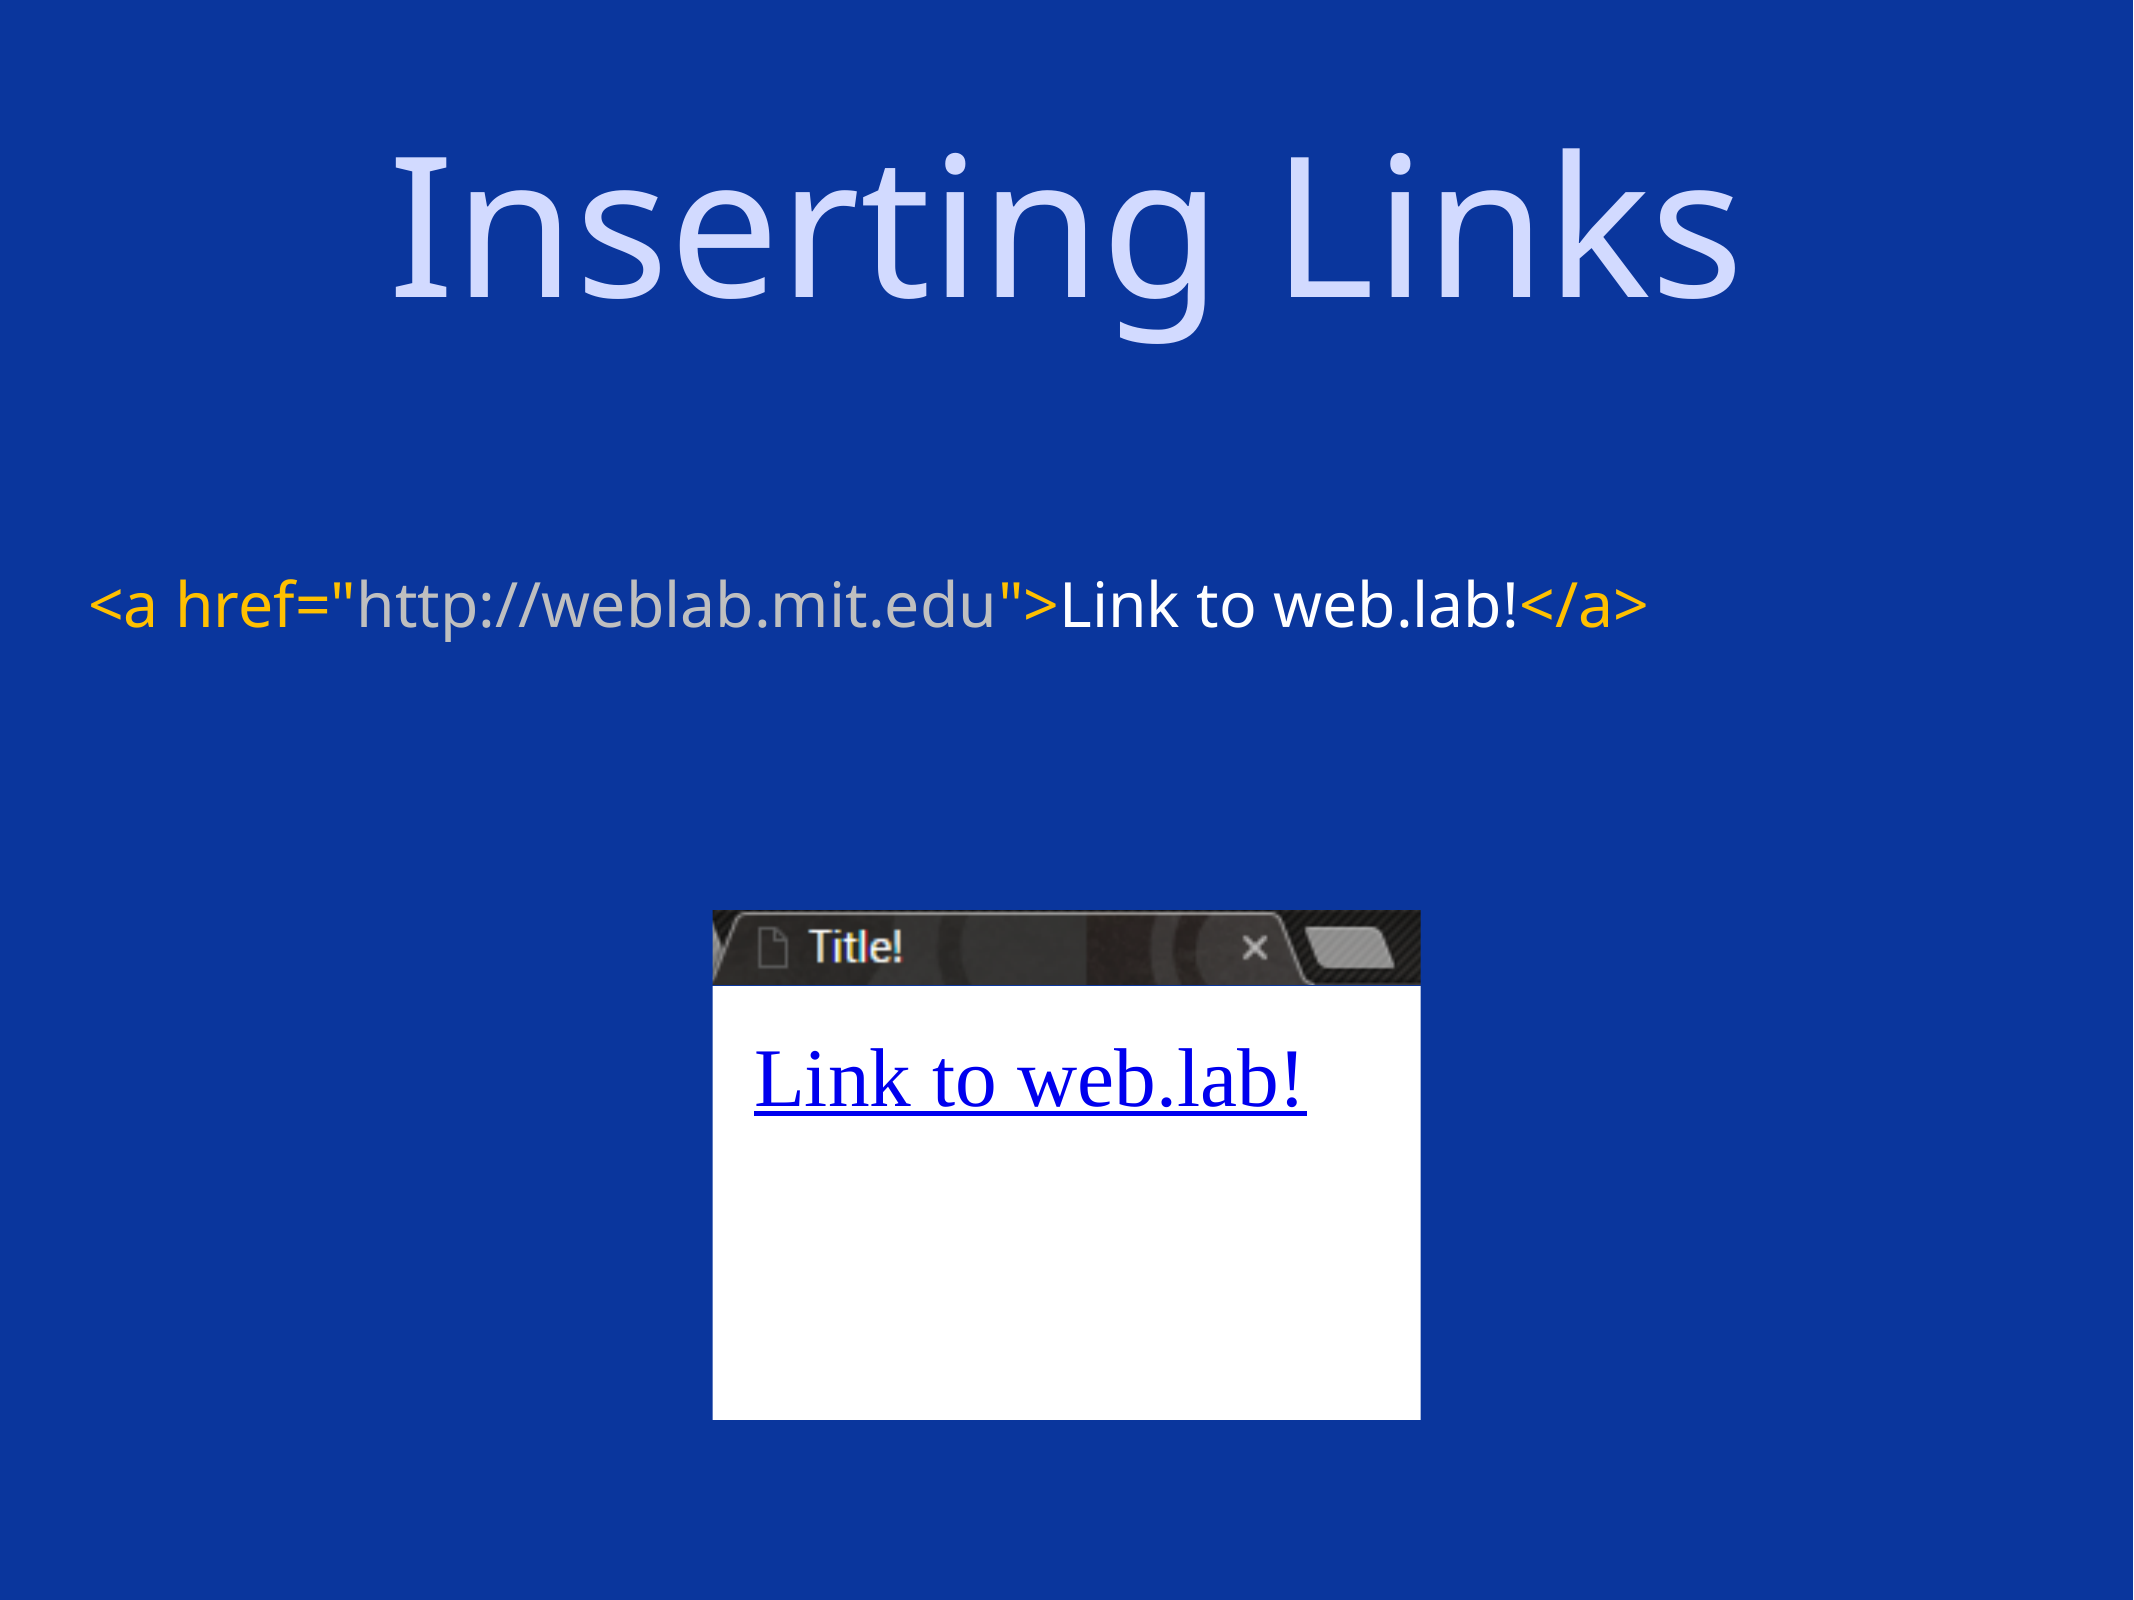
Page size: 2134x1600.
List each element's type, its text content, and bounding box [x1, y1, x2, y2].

text_box <a href="http://weblab.mit.edu">Link to web.lab!</a> [73, 557, 2060, 758]
title Inserting Links [156, 41, 1978, 396]
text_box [712, 909, 1421, 1420]
